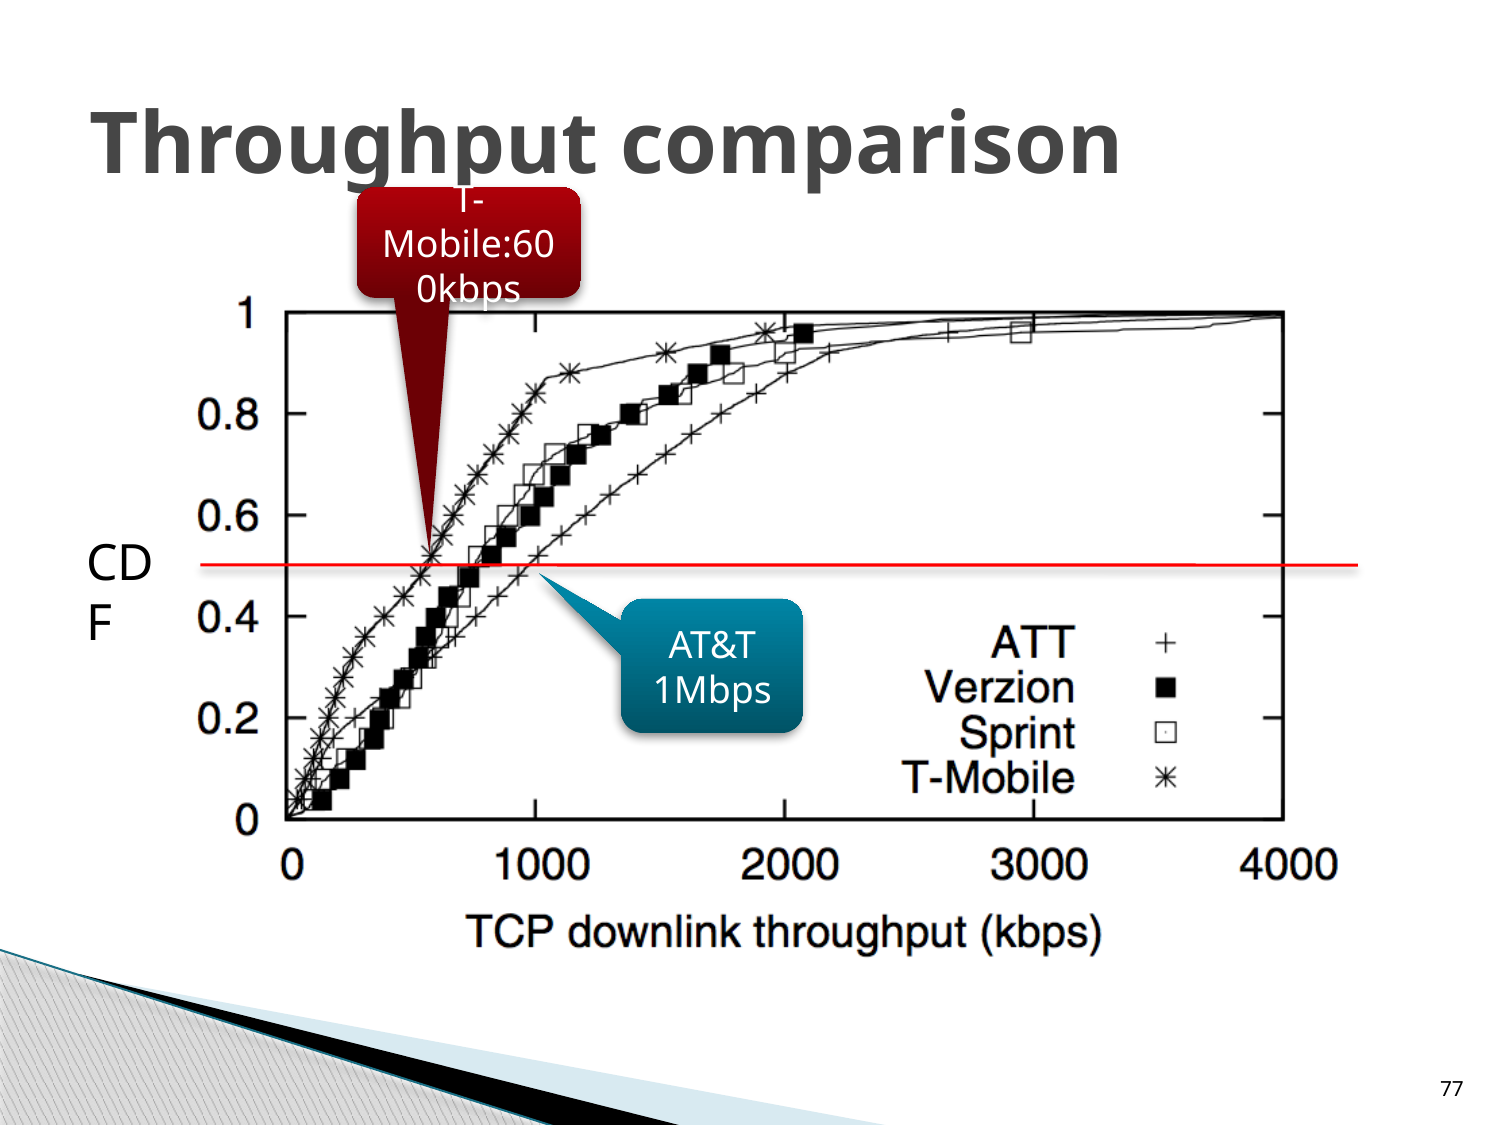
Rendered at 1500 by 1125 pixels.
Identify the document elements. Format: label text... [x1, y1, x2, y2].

slide_number 77 [1418, 1051, 1479, 1112]
text_box T-Mobile:600kbps [356, 187, 581, 258]
picture [174, 258, 1359, 977]
title Throughput comparison [75, 45, 1425, 233]
text_box CDF [71, 523, 168, 658]
